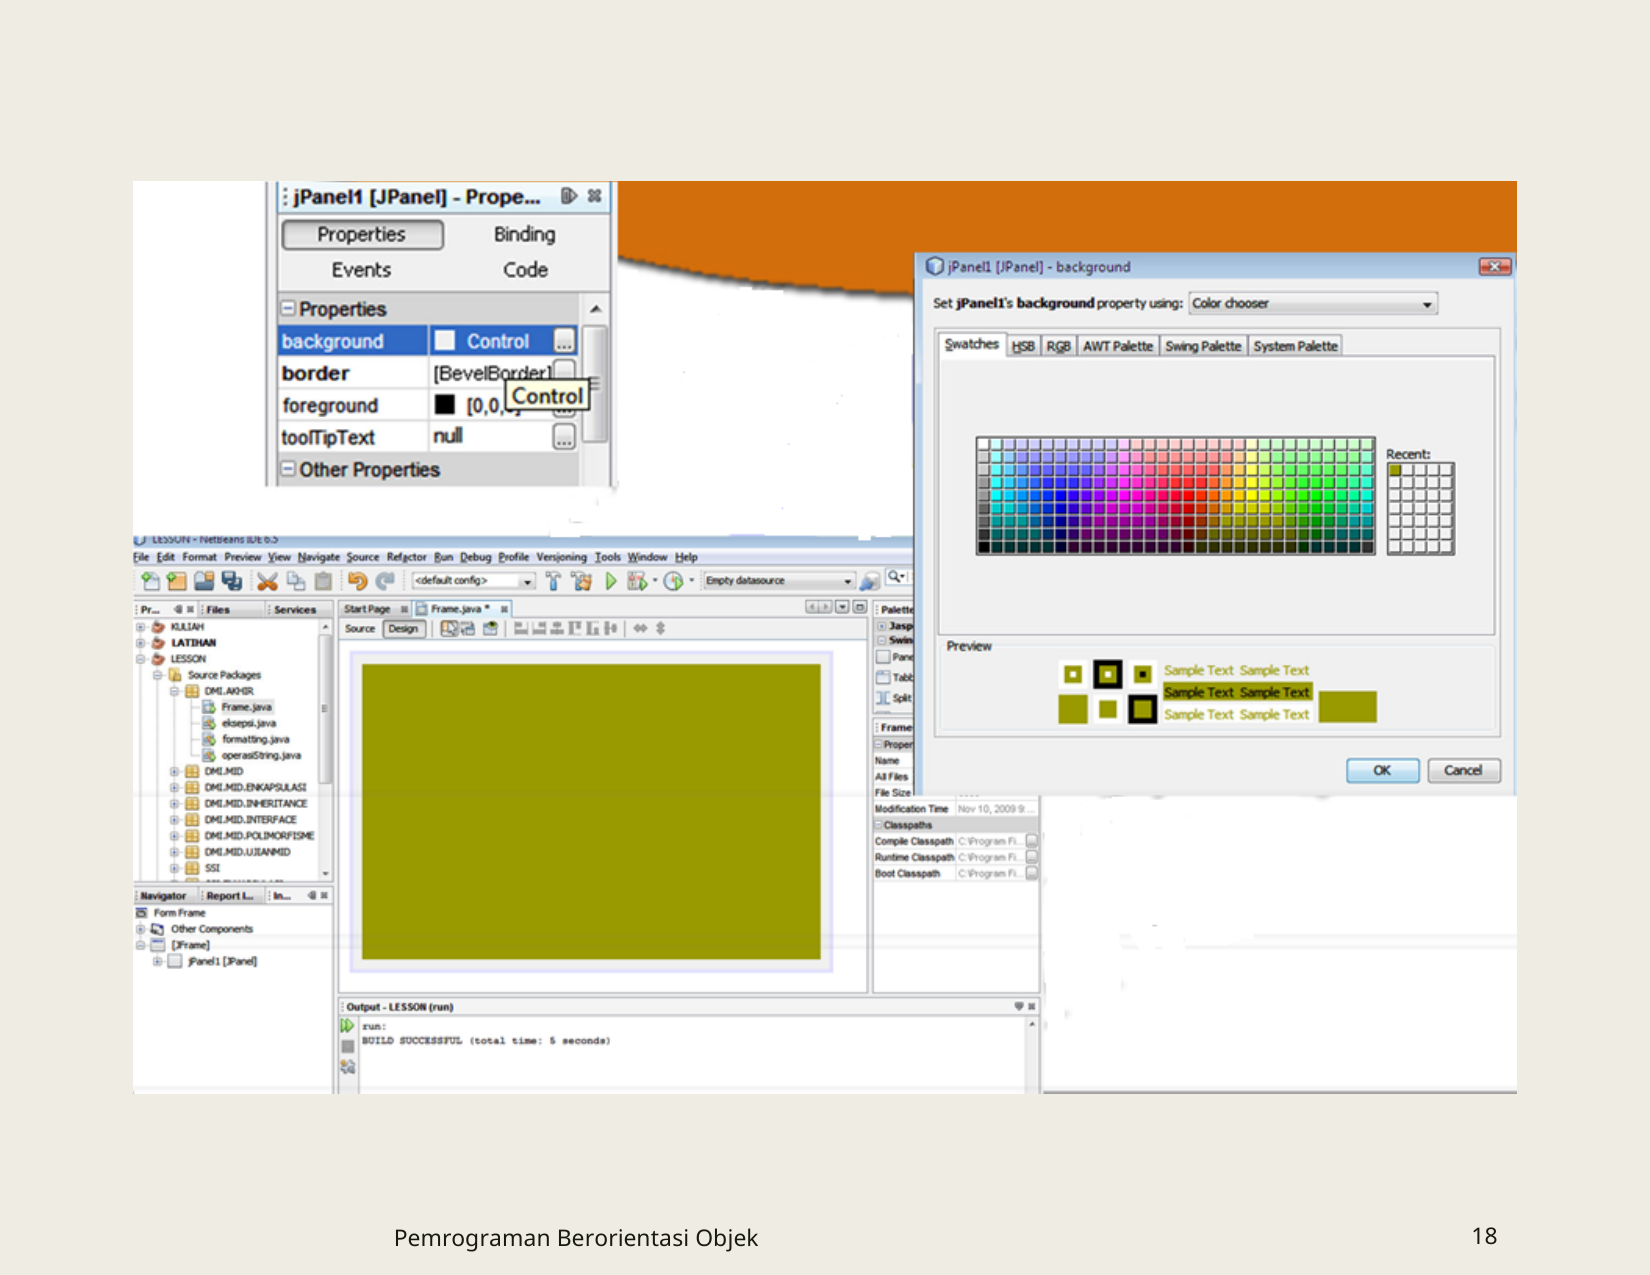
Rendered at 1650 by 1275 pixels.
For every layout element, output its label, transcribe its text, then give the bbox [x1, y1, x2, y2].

slide_number 18 [1281, 1094, 1498, 1275]
picture [133, 181, 1517, 1094]
footer Pemrograman Berorientasi Objek [391, 1094, 1242, 1275]
